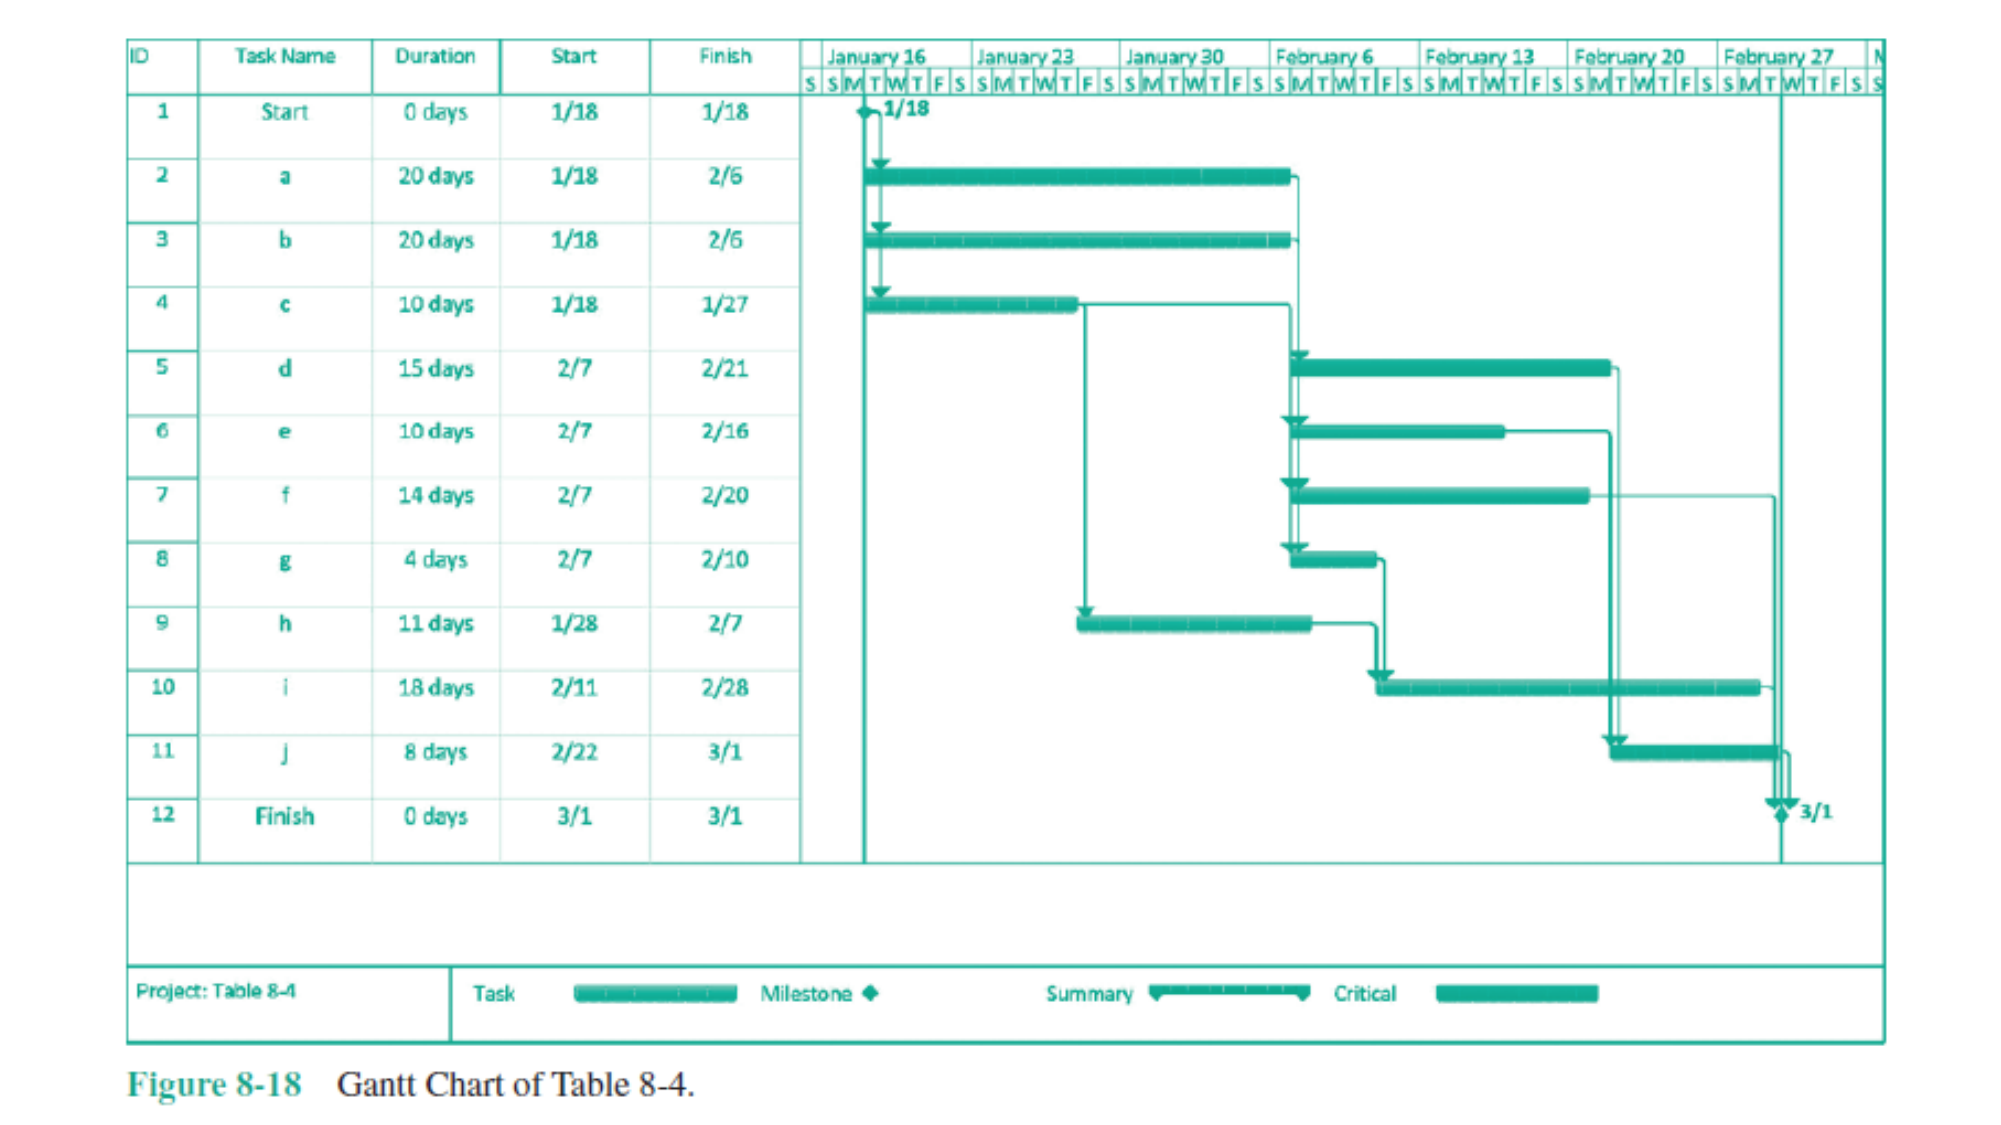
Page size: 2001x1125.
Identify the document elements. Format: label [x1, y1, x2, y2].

picture [118, 26, 1900, 1110]
